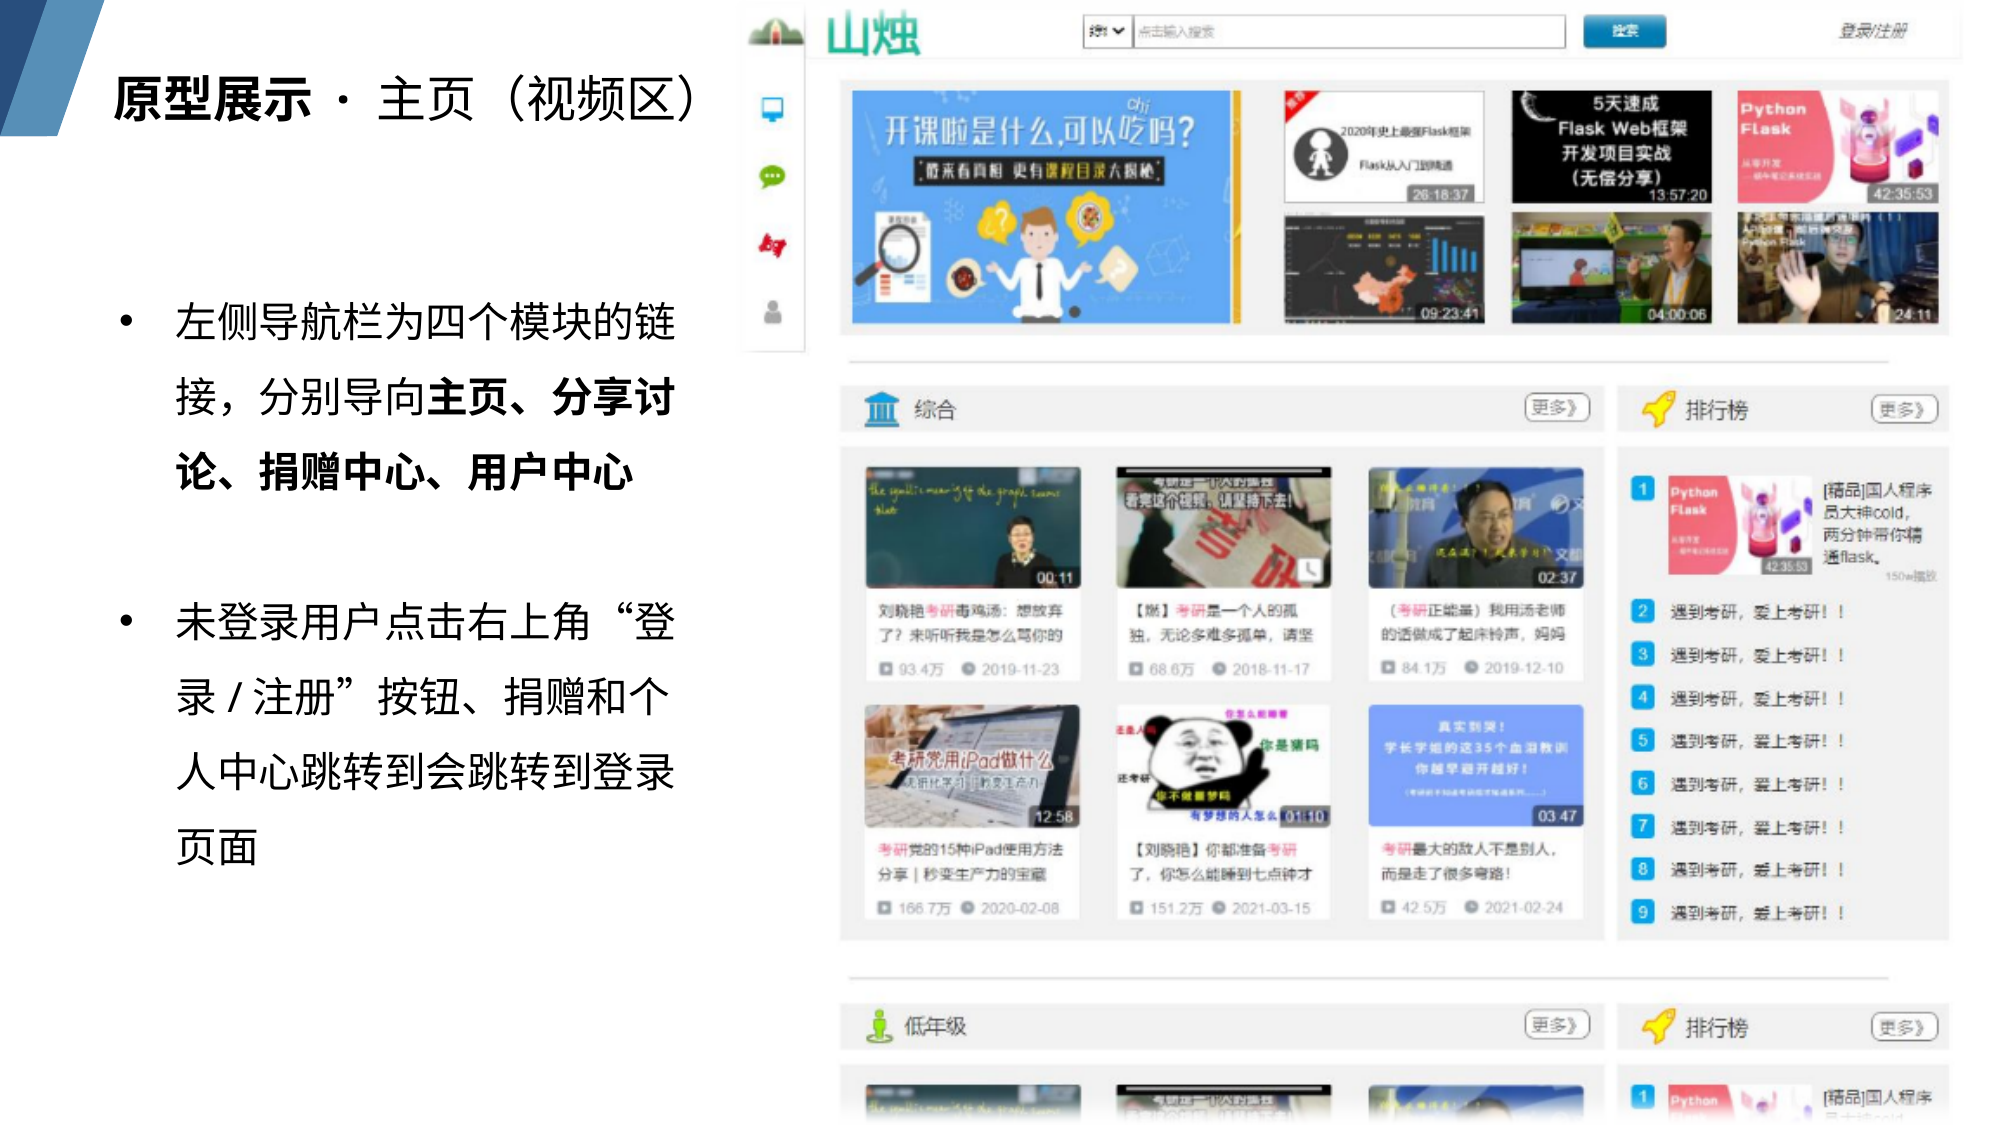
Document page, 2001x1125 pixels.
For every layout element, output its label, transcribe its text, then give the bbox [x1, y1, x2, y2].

text_box 原型展示 · 主页（视频区） [98, 60, 735, 136]
text_box 左侧导航栏为四个模块的链接，分别导向主页、分享讨论、捐赠中心、用户中心 未登录用户点击右上角“登录/注册”按钮、捐赠和个人中心跳转到会跳转到登录页面 [104, 263, 703, 878]
picture [735, 0, 2000, 1125]
text_box [0, 0, 45, 129]
text_box [0, 0, 106, 138]
